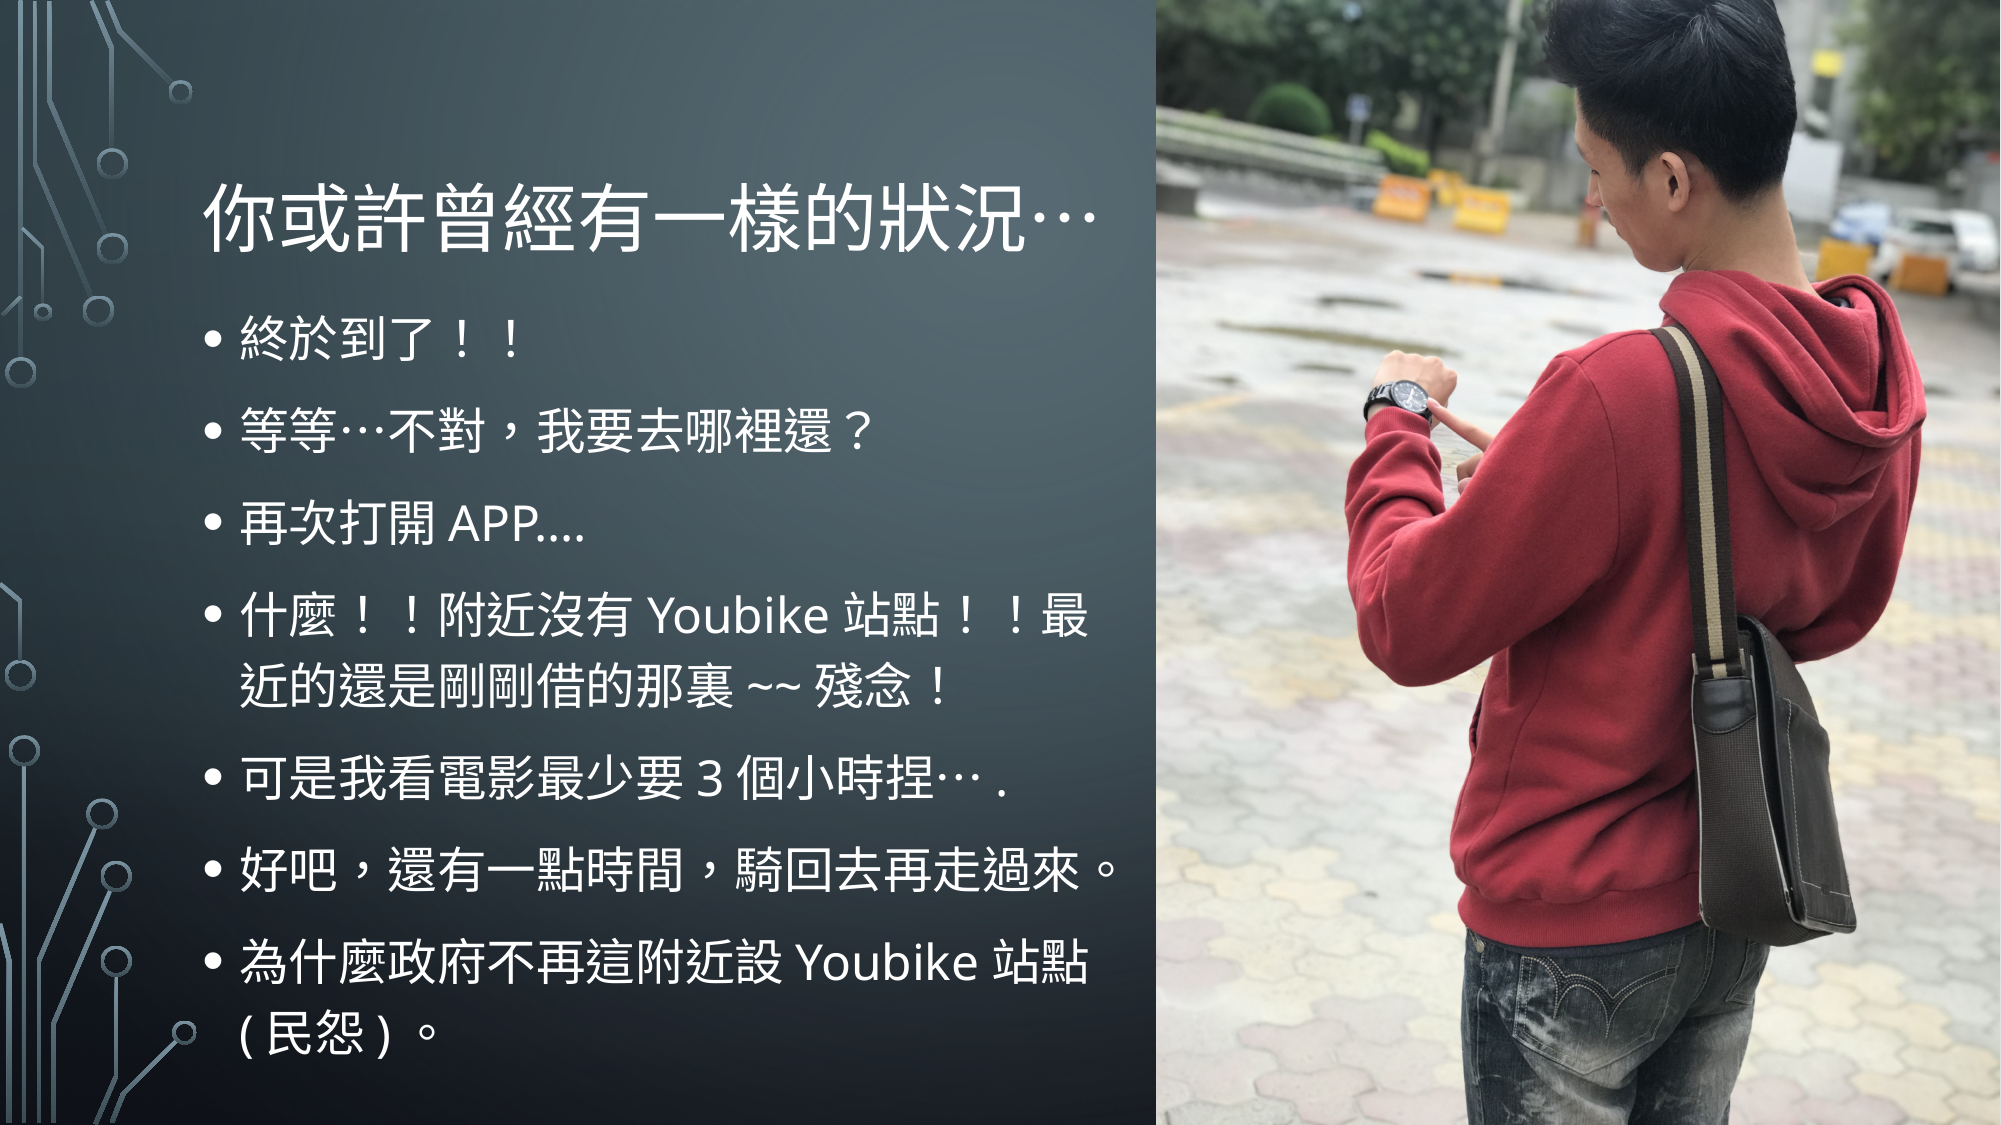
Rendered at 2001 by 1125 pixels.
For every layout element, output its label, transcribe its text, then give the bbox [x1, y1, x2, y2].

title 你或許曾經有一樣的狀況… [187, 101, 1155, 344]
picture [1155, 0, 2000, 1125]
list 終於到了！！ 等等…不對，我要去哪裡還？ 再次打開APP…. 什麼！！附近沒有Youbike站點！！最近的還是剛剛借的那裏~~殘念！ 可是我看電影最少要3個小時捏…. 好吧，還有一點時間，騎回去再走過來。 為什麼政府不再這附近設Youbike站點(民怨)。 [187, 288, 1123, 1072]
